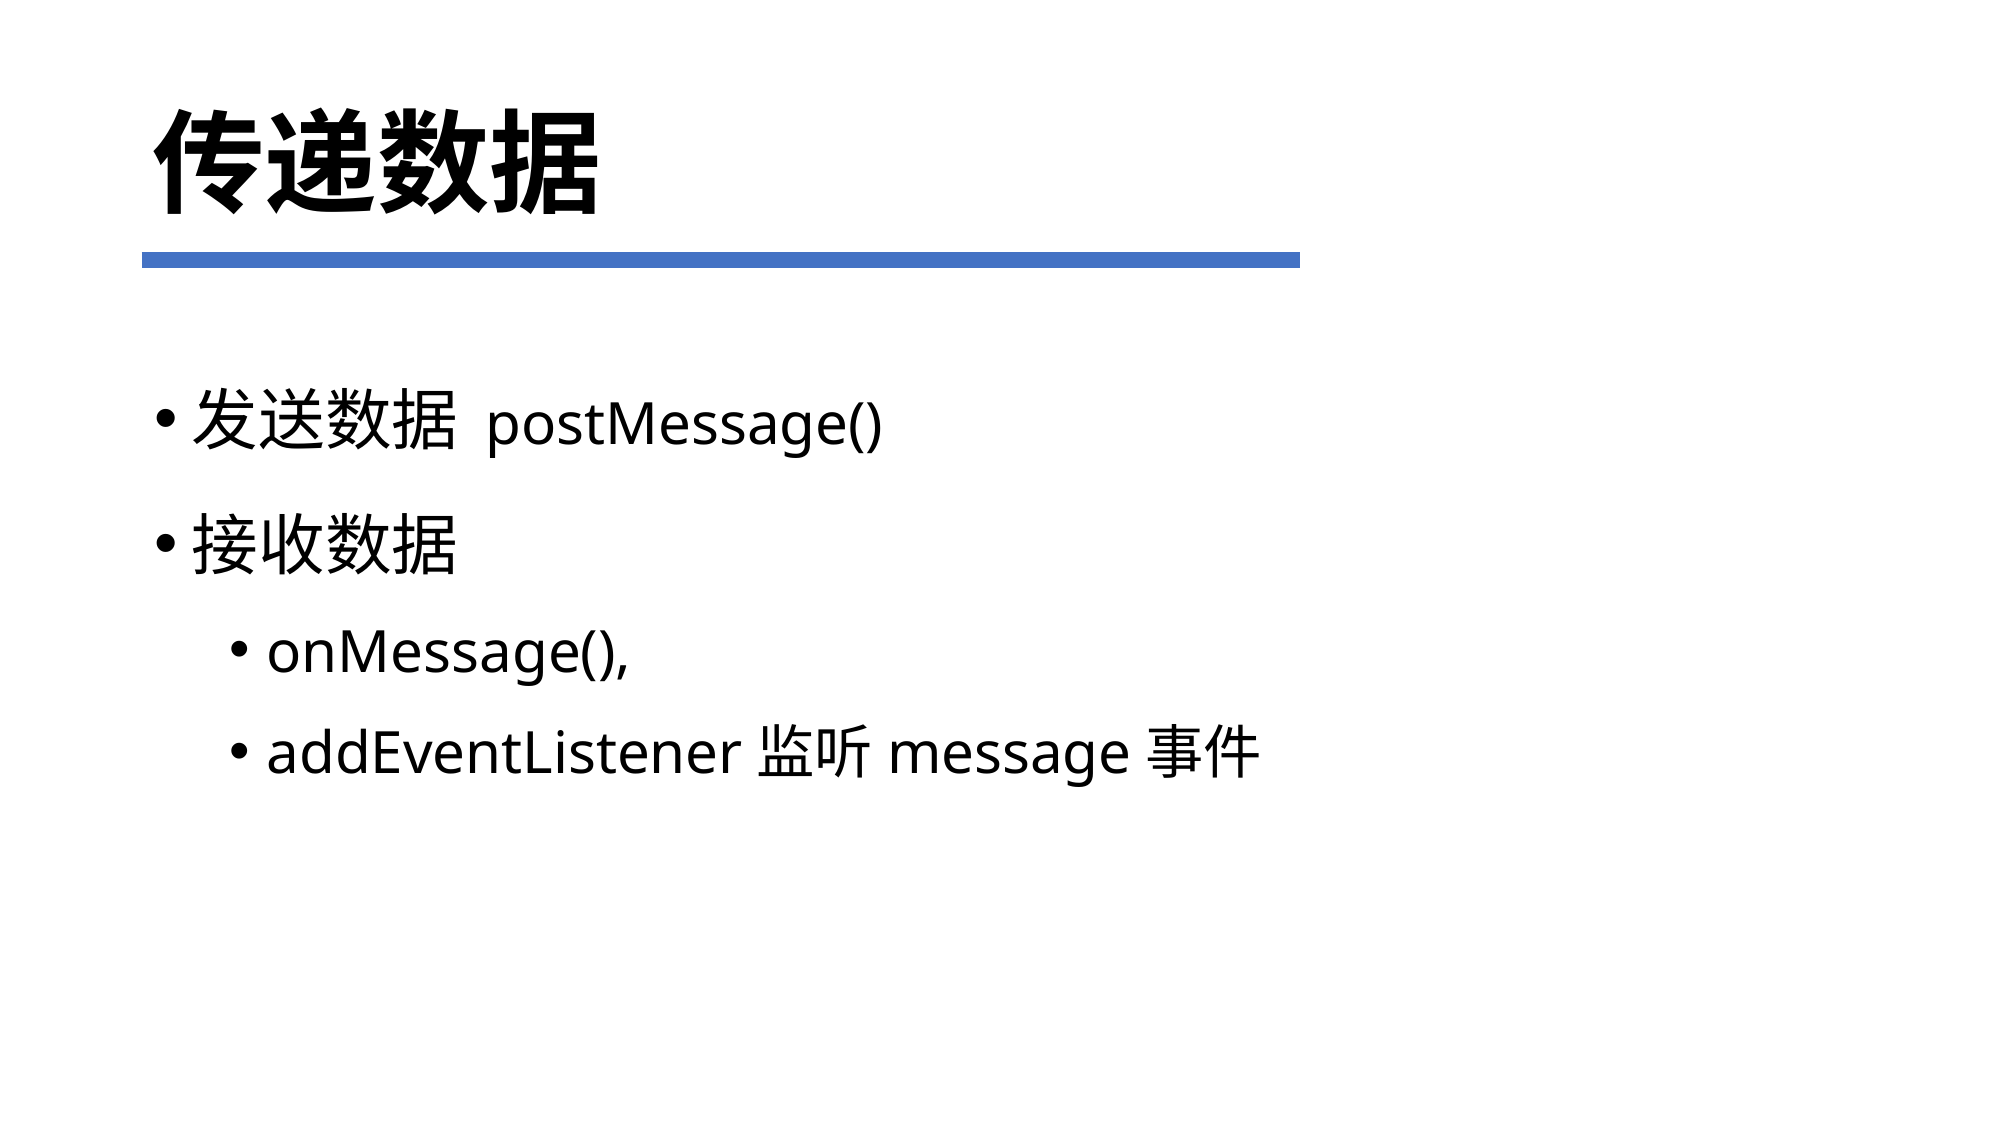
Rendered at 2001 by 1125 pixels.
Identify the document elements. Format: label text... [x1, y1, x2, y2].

list 发送数据 postMessage() 接收数据 onMessage(), addEventListener监听message事件 [139, 346, 1865, 1060]
title 传递数据 [137, 59, 1863, 278]
